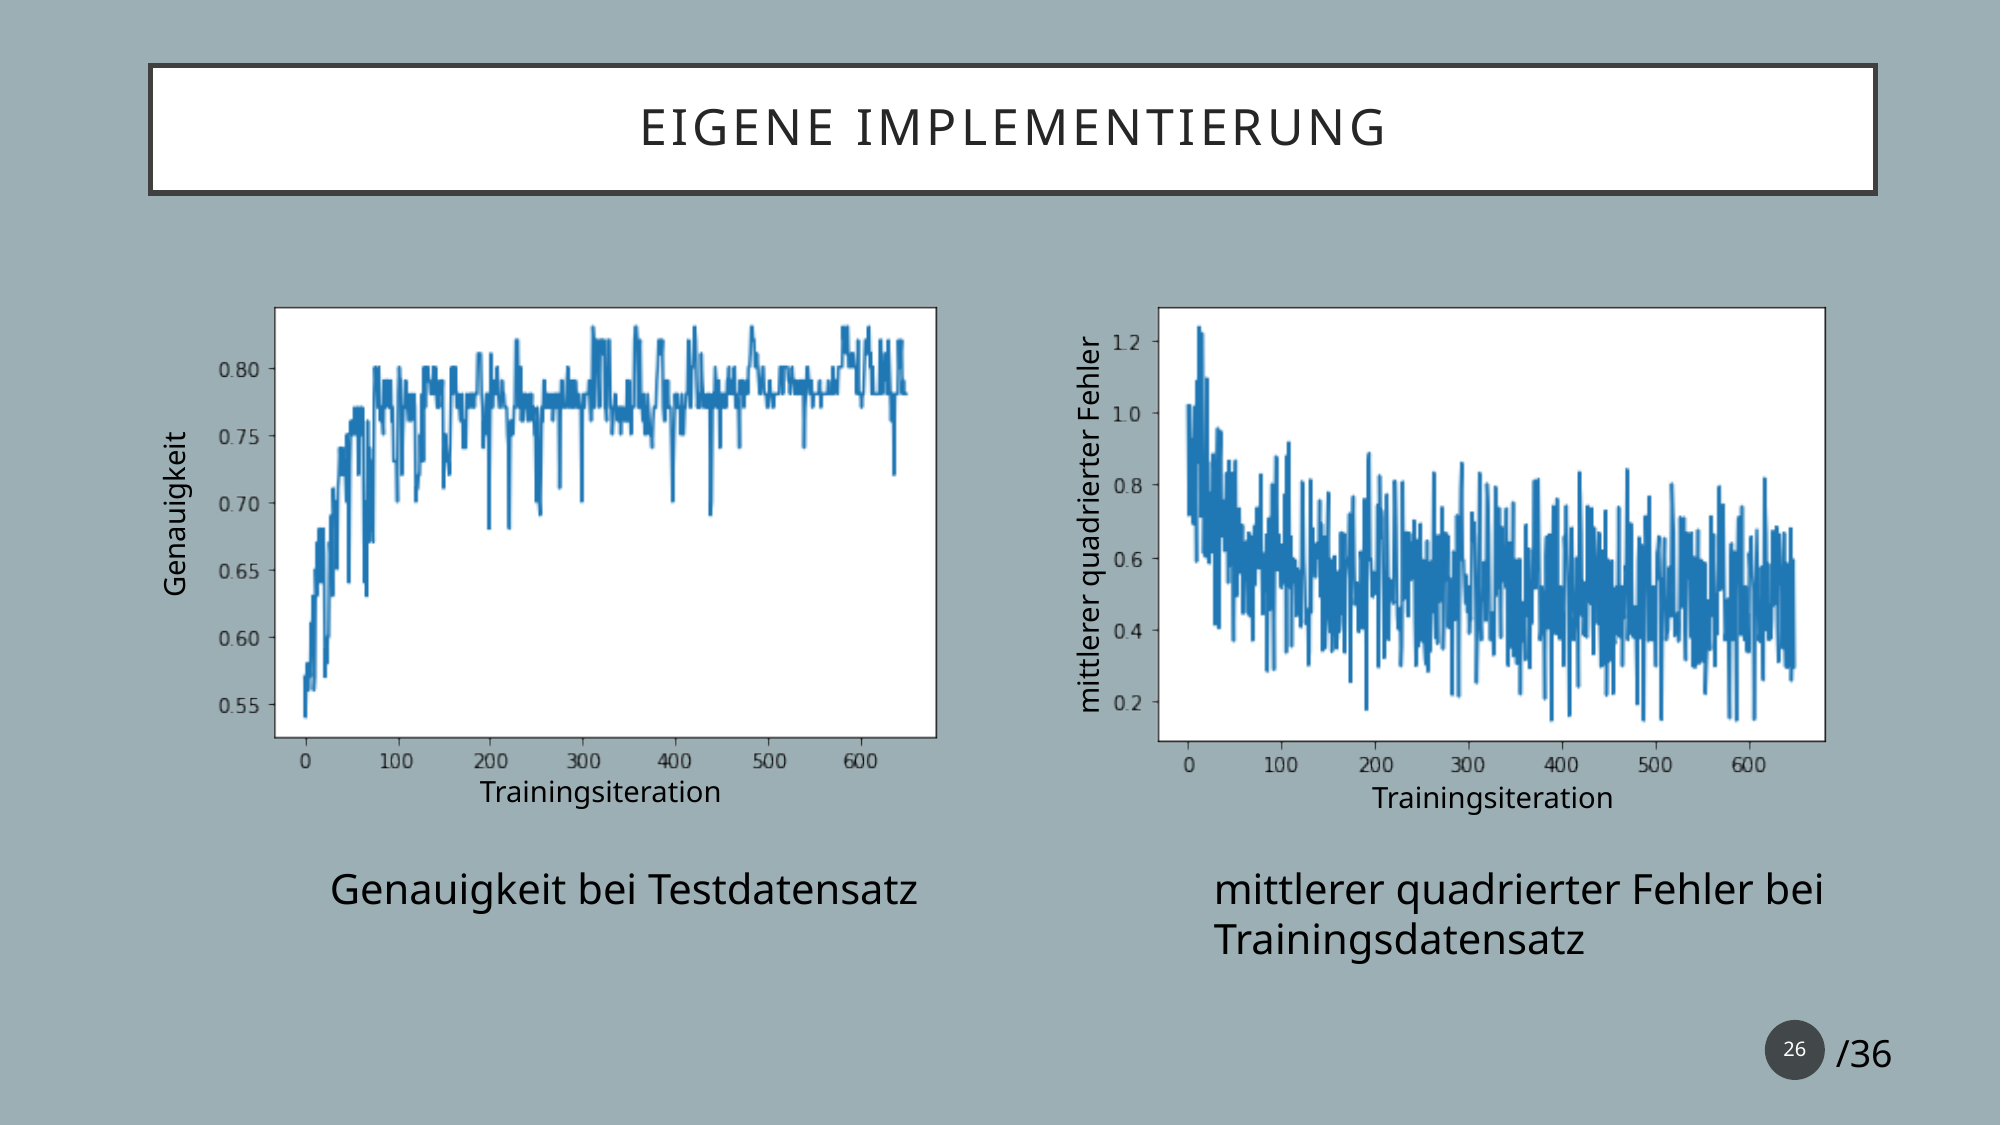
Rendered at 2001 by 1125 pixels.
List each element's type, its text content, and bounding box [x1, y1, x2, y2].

picture [203, 295, 950, 785]
text_box mittlerer quadrierter Fehler bei Trainingsdatensatz [1198, 855, 1851, 971]
text_box Trainingsiteration [1357, 789, 1630, 822]
picture [1098, 295, 1839, 789]
slide_number 26 [1764, 1019, 1825, 1080]
text_box Eigene Implementierung [150, 65, 1876, 193]
text_box Trainingsiteration [464, 785, 737, 816]
text_box mittlerer quadrierter Fehler [1062, 321, 1098, 730]
text_box Genauigkeit bei Testdatensatz [314, 855, 934, 921]
text_box Genauigkeit [148, 417, 199, 613]
